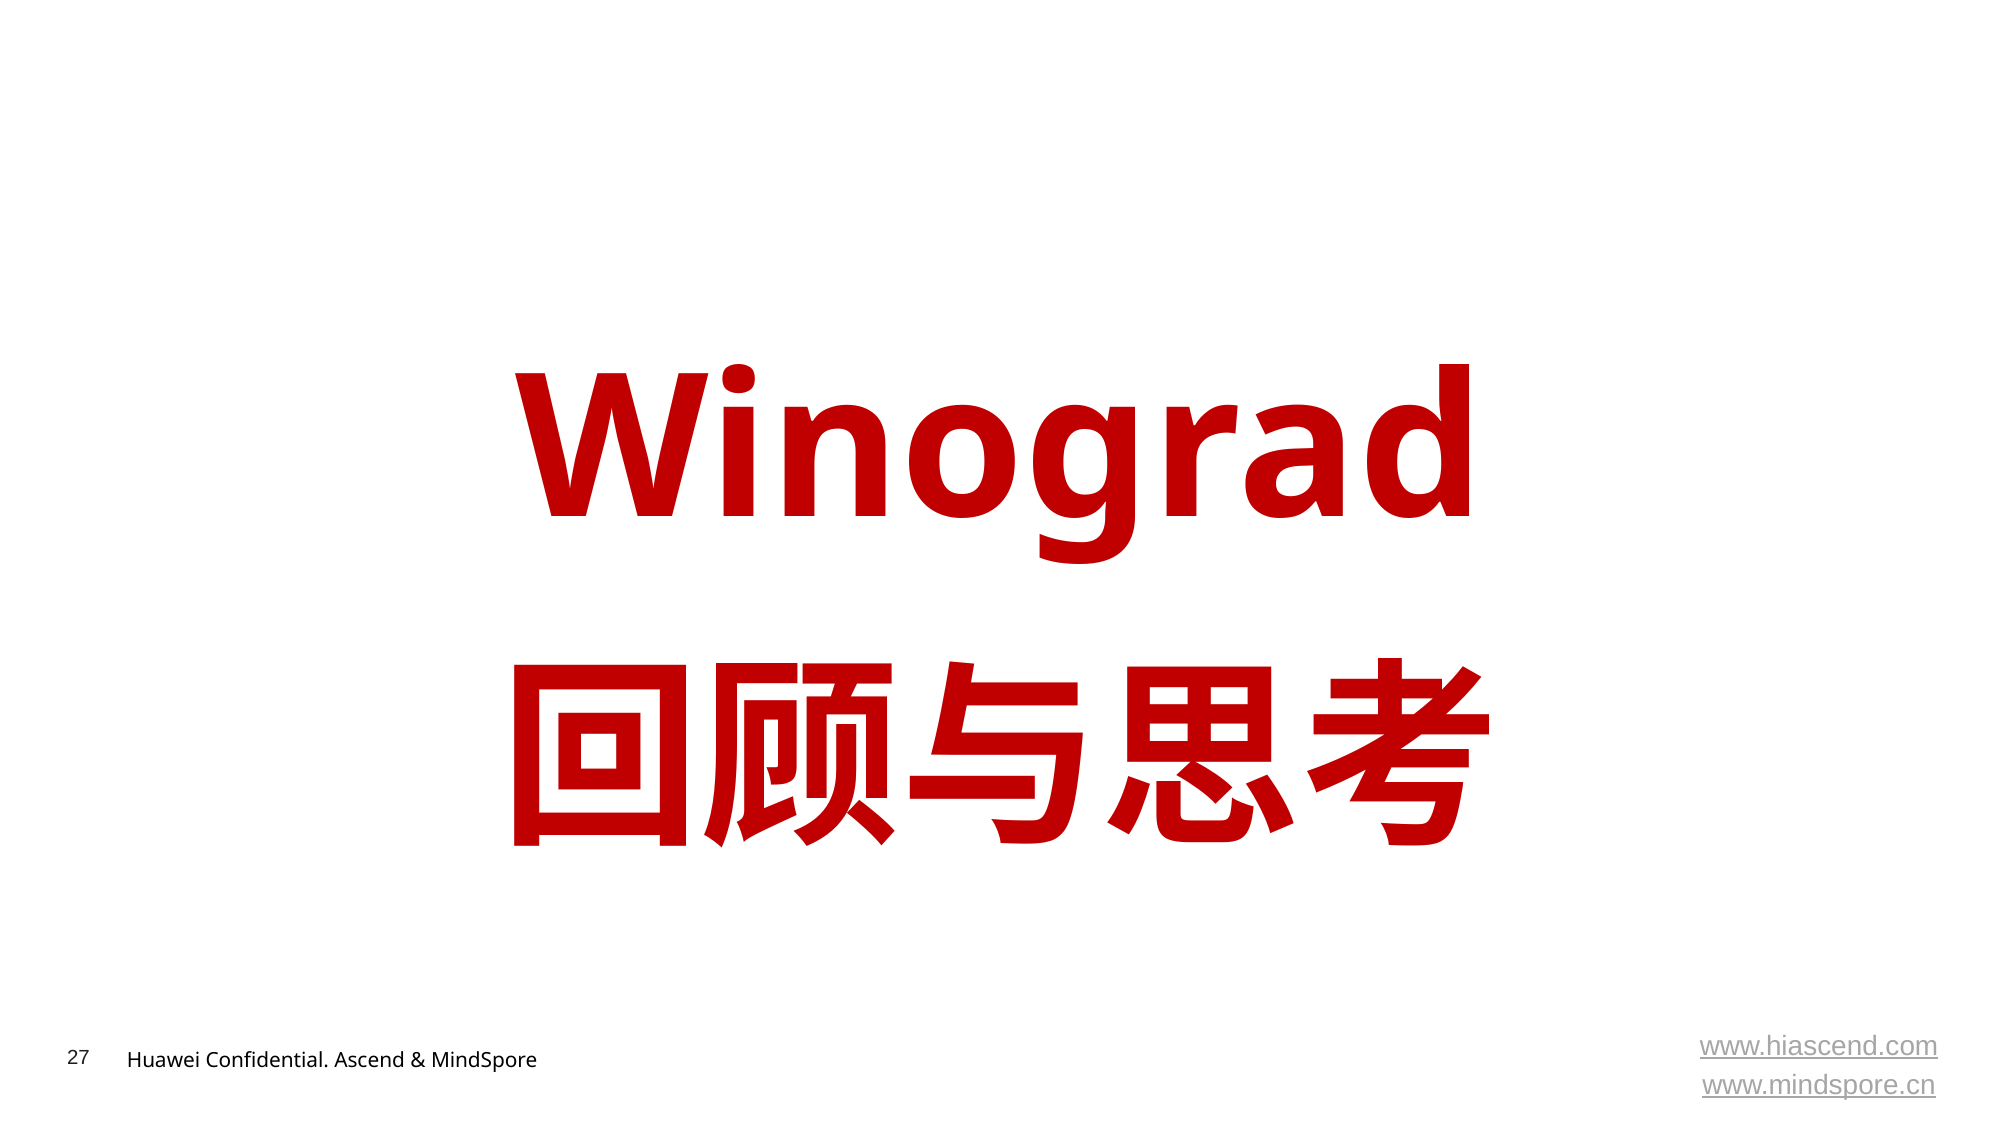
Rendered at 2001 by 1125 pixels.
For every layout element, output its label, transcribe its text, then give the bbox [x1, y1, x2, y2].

text_box Winograd 回顾与思考 [101, 160, 1900, 953]
